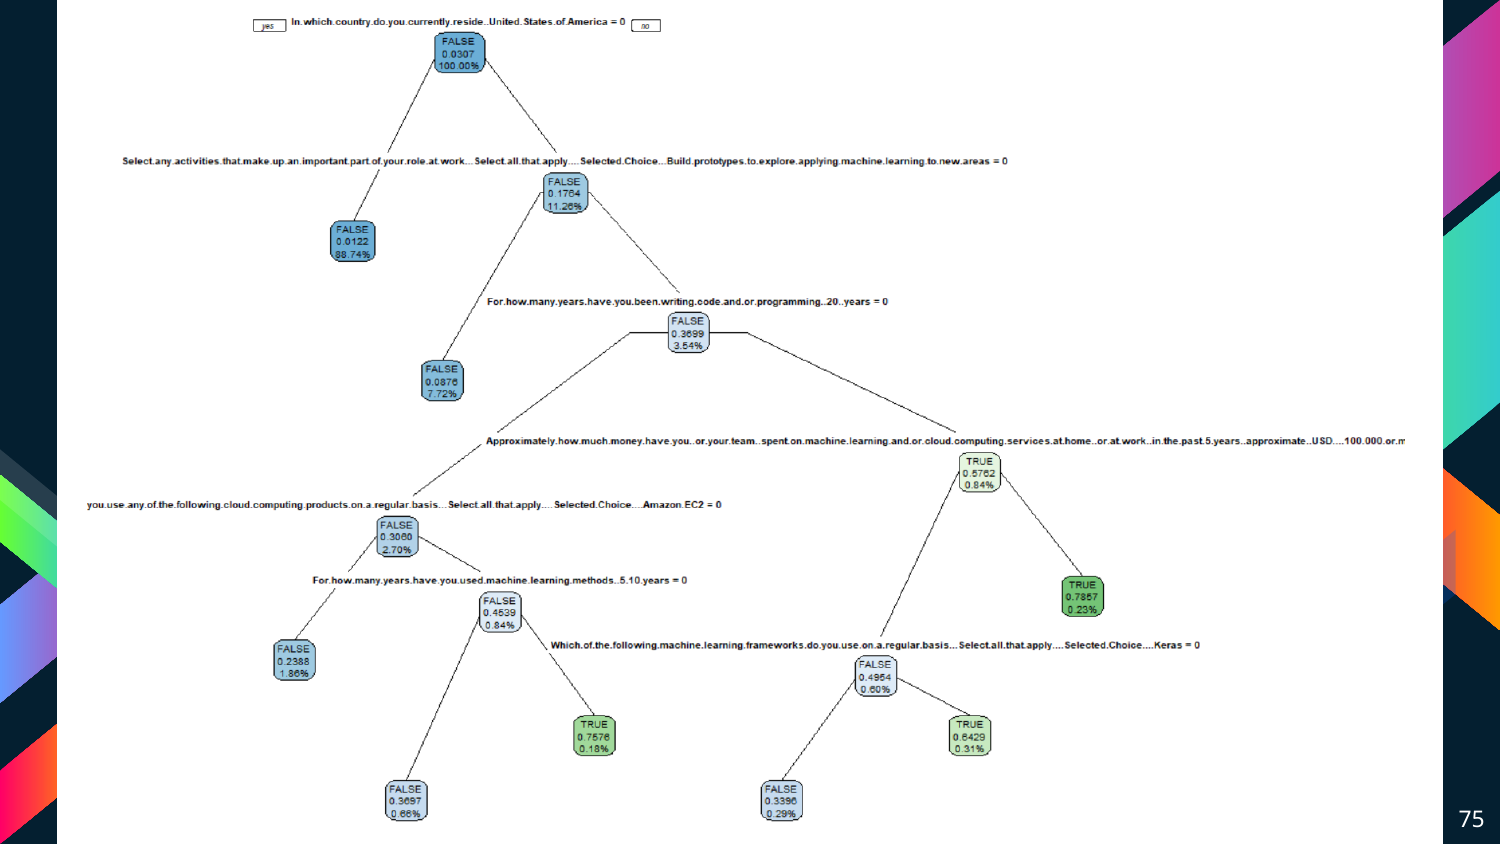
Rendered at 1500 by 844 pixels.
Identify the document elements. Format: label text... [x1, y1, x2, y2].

slide_number 75 [1447, 789, 1500, 844]
picture [57, 0, 1443, 844]
